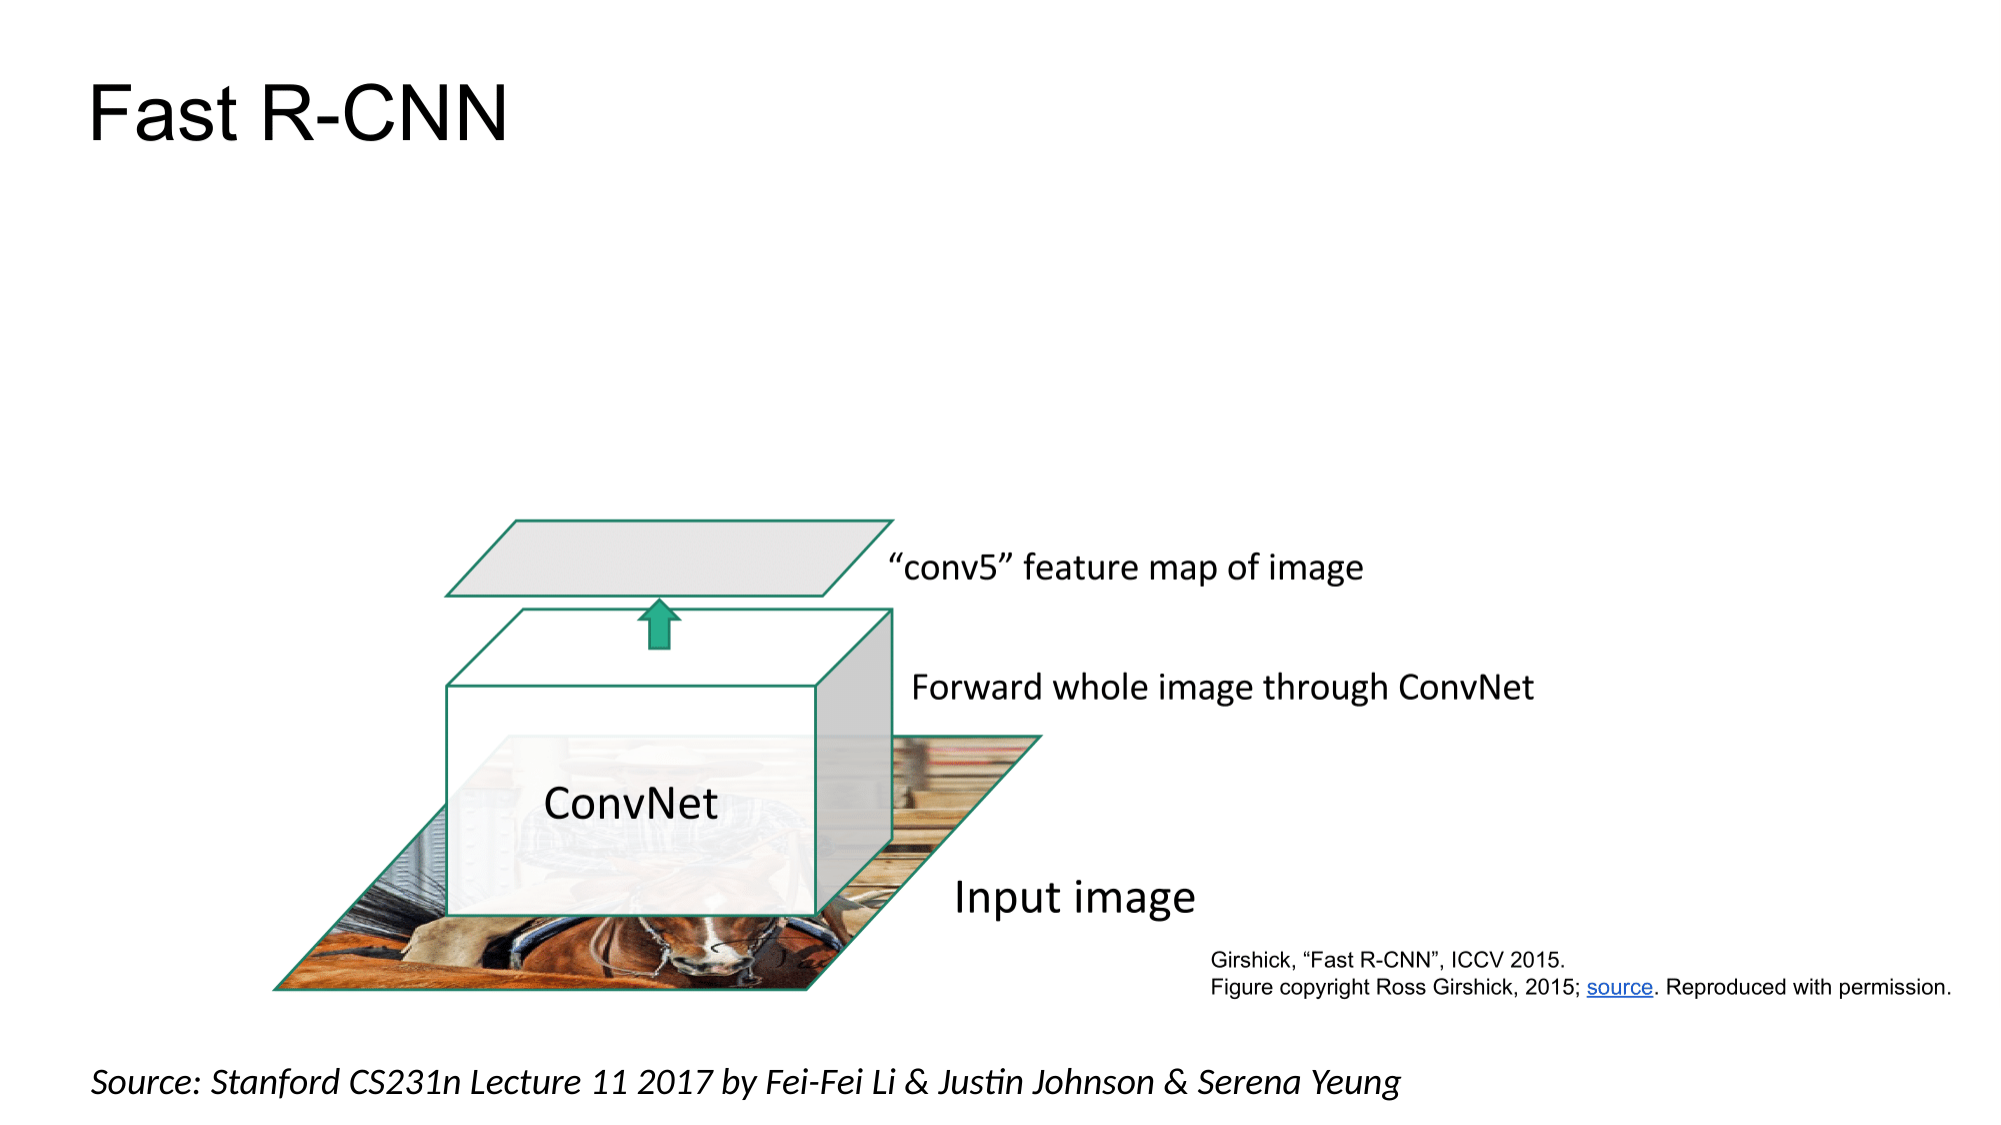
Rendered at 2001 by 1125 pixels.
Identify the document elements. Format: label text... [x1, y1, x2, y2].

text_box Source: Stanford CS231n Lecture 11 2017 by Fei-Fei Li & Justin Johnson & Serena Yeung [76, 1049, 1888, 1110]
picture [0, 0, 2000, 1008]
